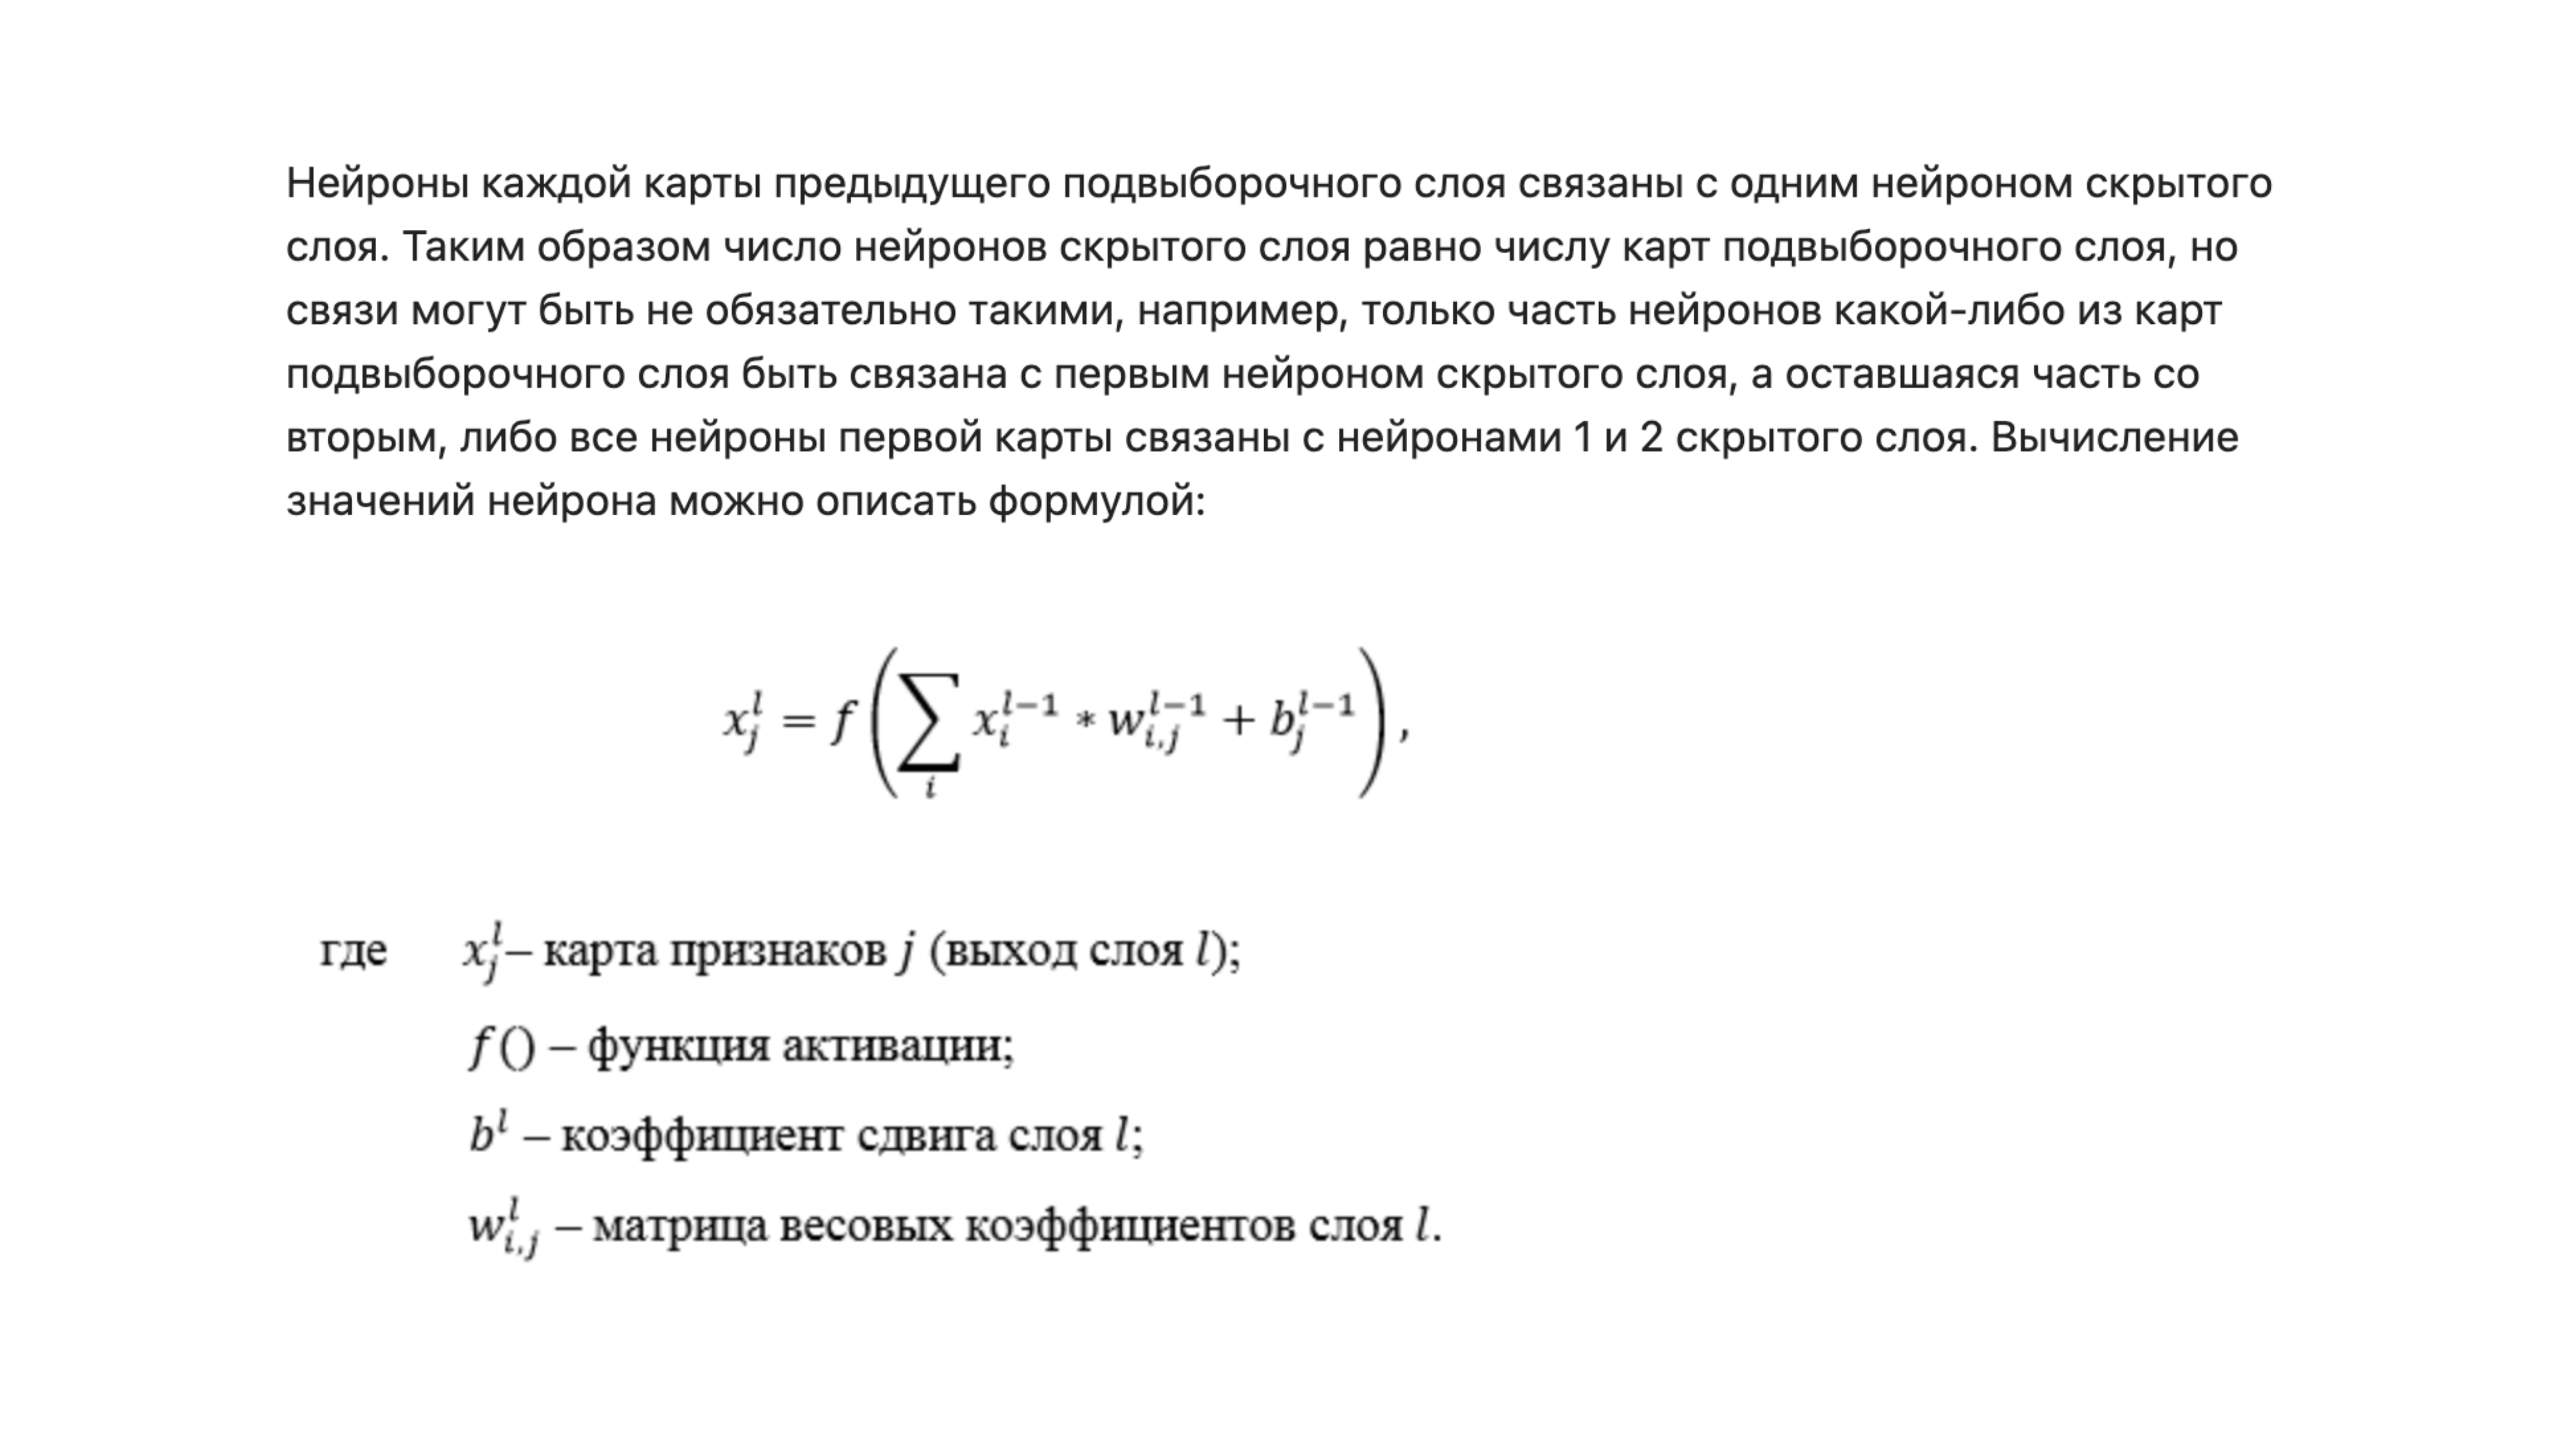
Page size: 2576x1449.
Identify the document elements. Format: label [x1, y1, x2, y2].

picture [257, 134, 2319, 1315]
